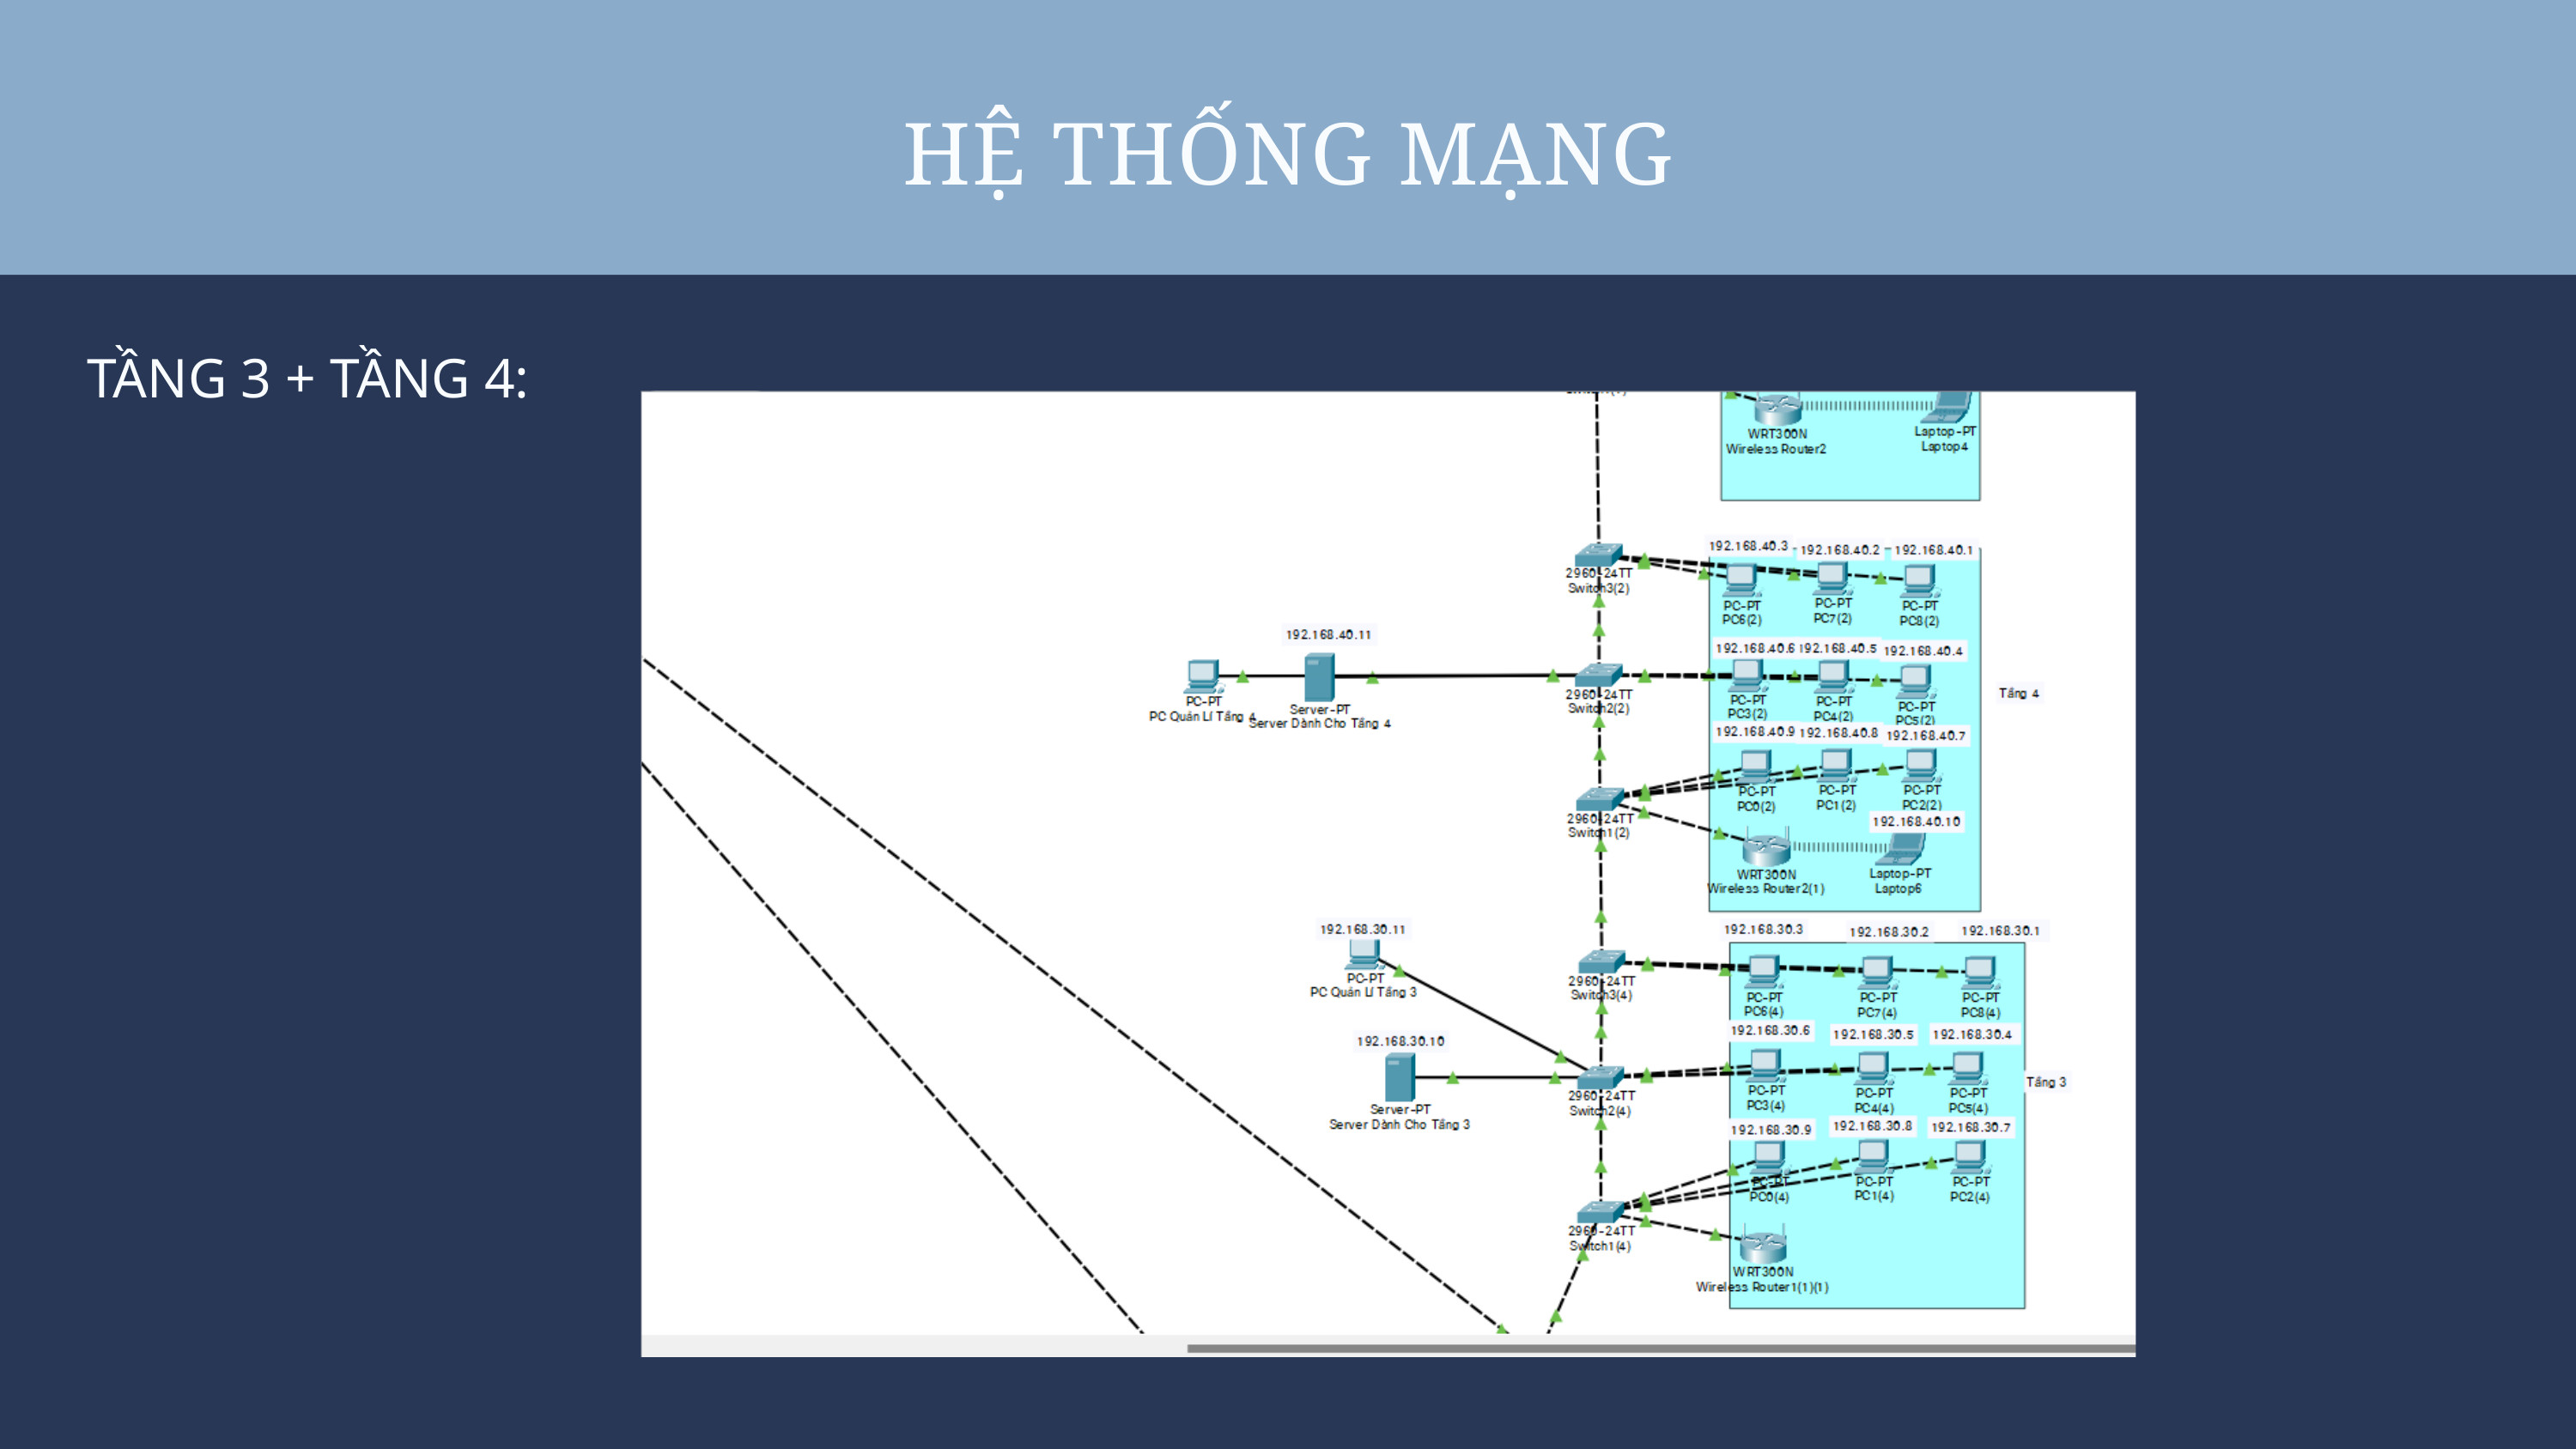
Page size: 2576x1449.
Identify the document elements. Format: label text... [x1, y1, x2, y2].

picture [641, 391, 2136, 1357]
text_box TẦNG 3 + TẦNG 4: [71, 333, 545, 409]
text_box [0, 0, 2576, 276]
text_box HỆ THỐNG MẠNG [308, 90, 2268, 203]
